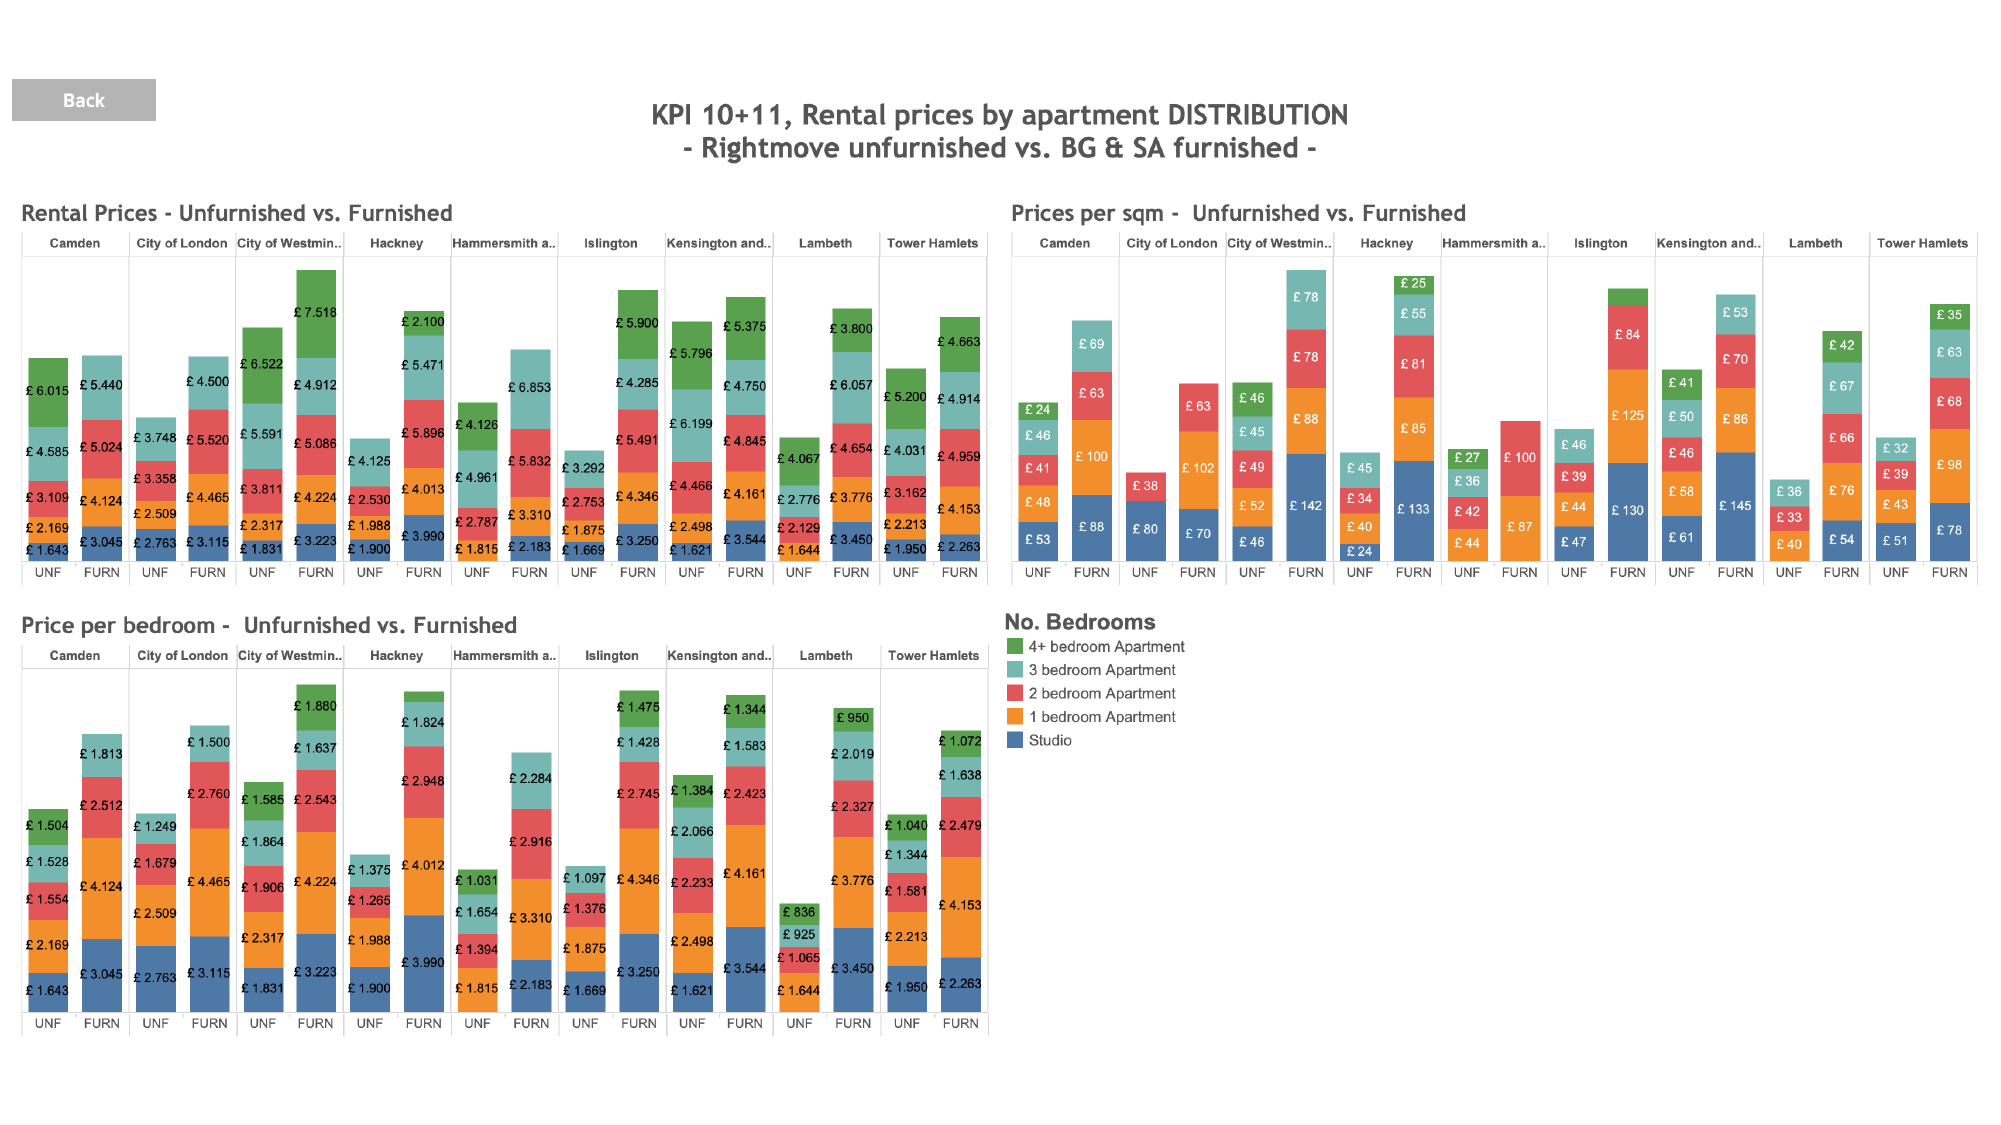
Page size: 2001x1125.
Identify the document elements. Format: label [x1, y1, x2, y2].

picture [0, 67, 2000, 1058]
